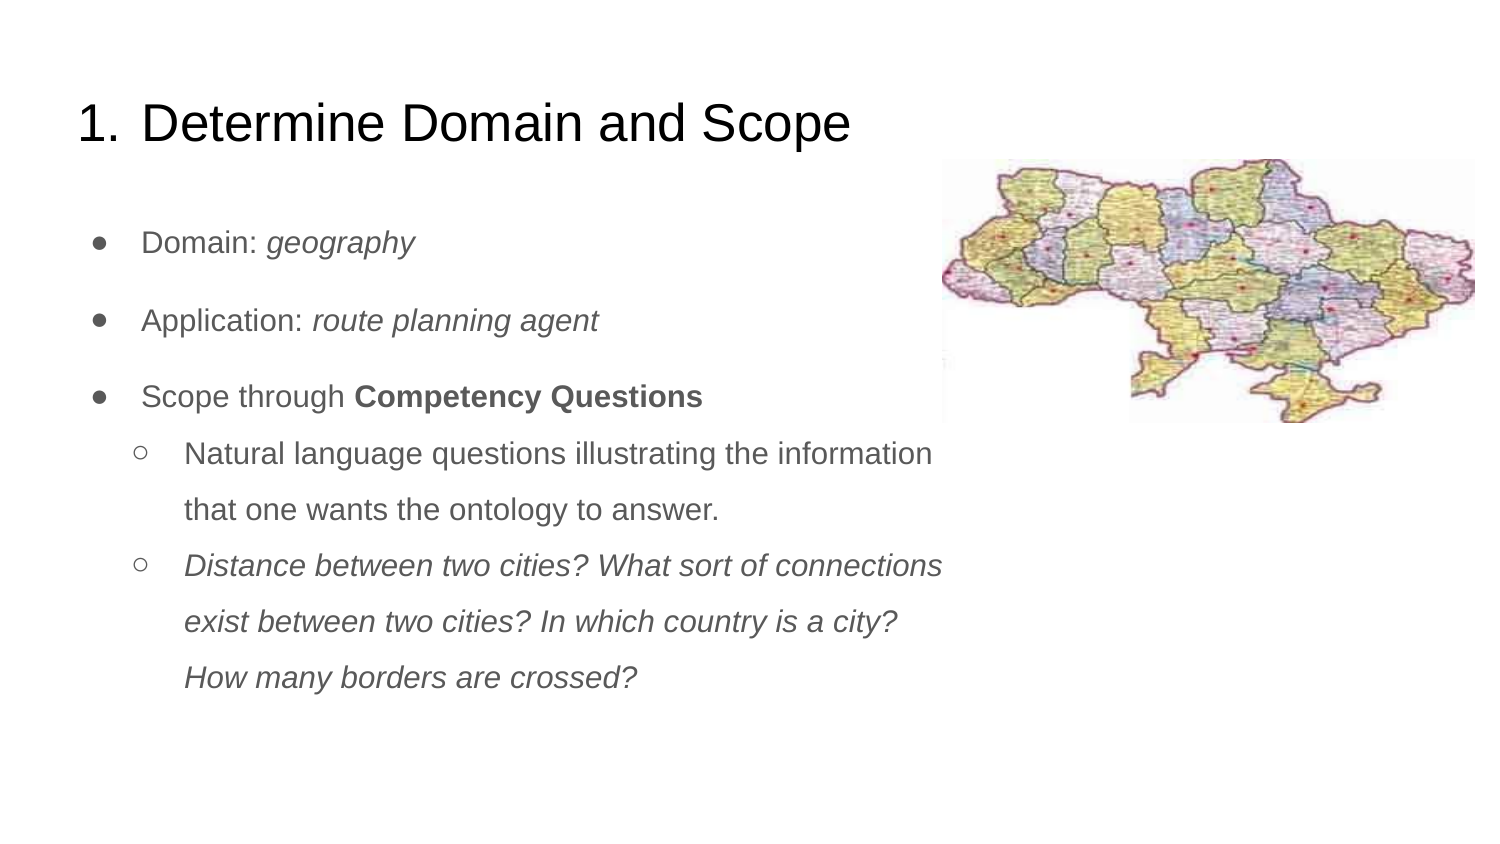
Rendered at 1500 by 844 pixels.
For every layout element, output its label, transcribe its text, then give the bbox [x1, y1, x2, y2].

title Determine Domain and Scope [51, 72, 1449, 167]
picture [942, 159, 1476, 423]
list Domain: geography Application: route planning agent Scope through Competency Questions Natural language questions illustrating the information that one wants the ontology to answer. Distance between two cities? What sort of connections exist between two cities? In which country is a city? How many borders are crossed? [51, 189, 968, 750]
